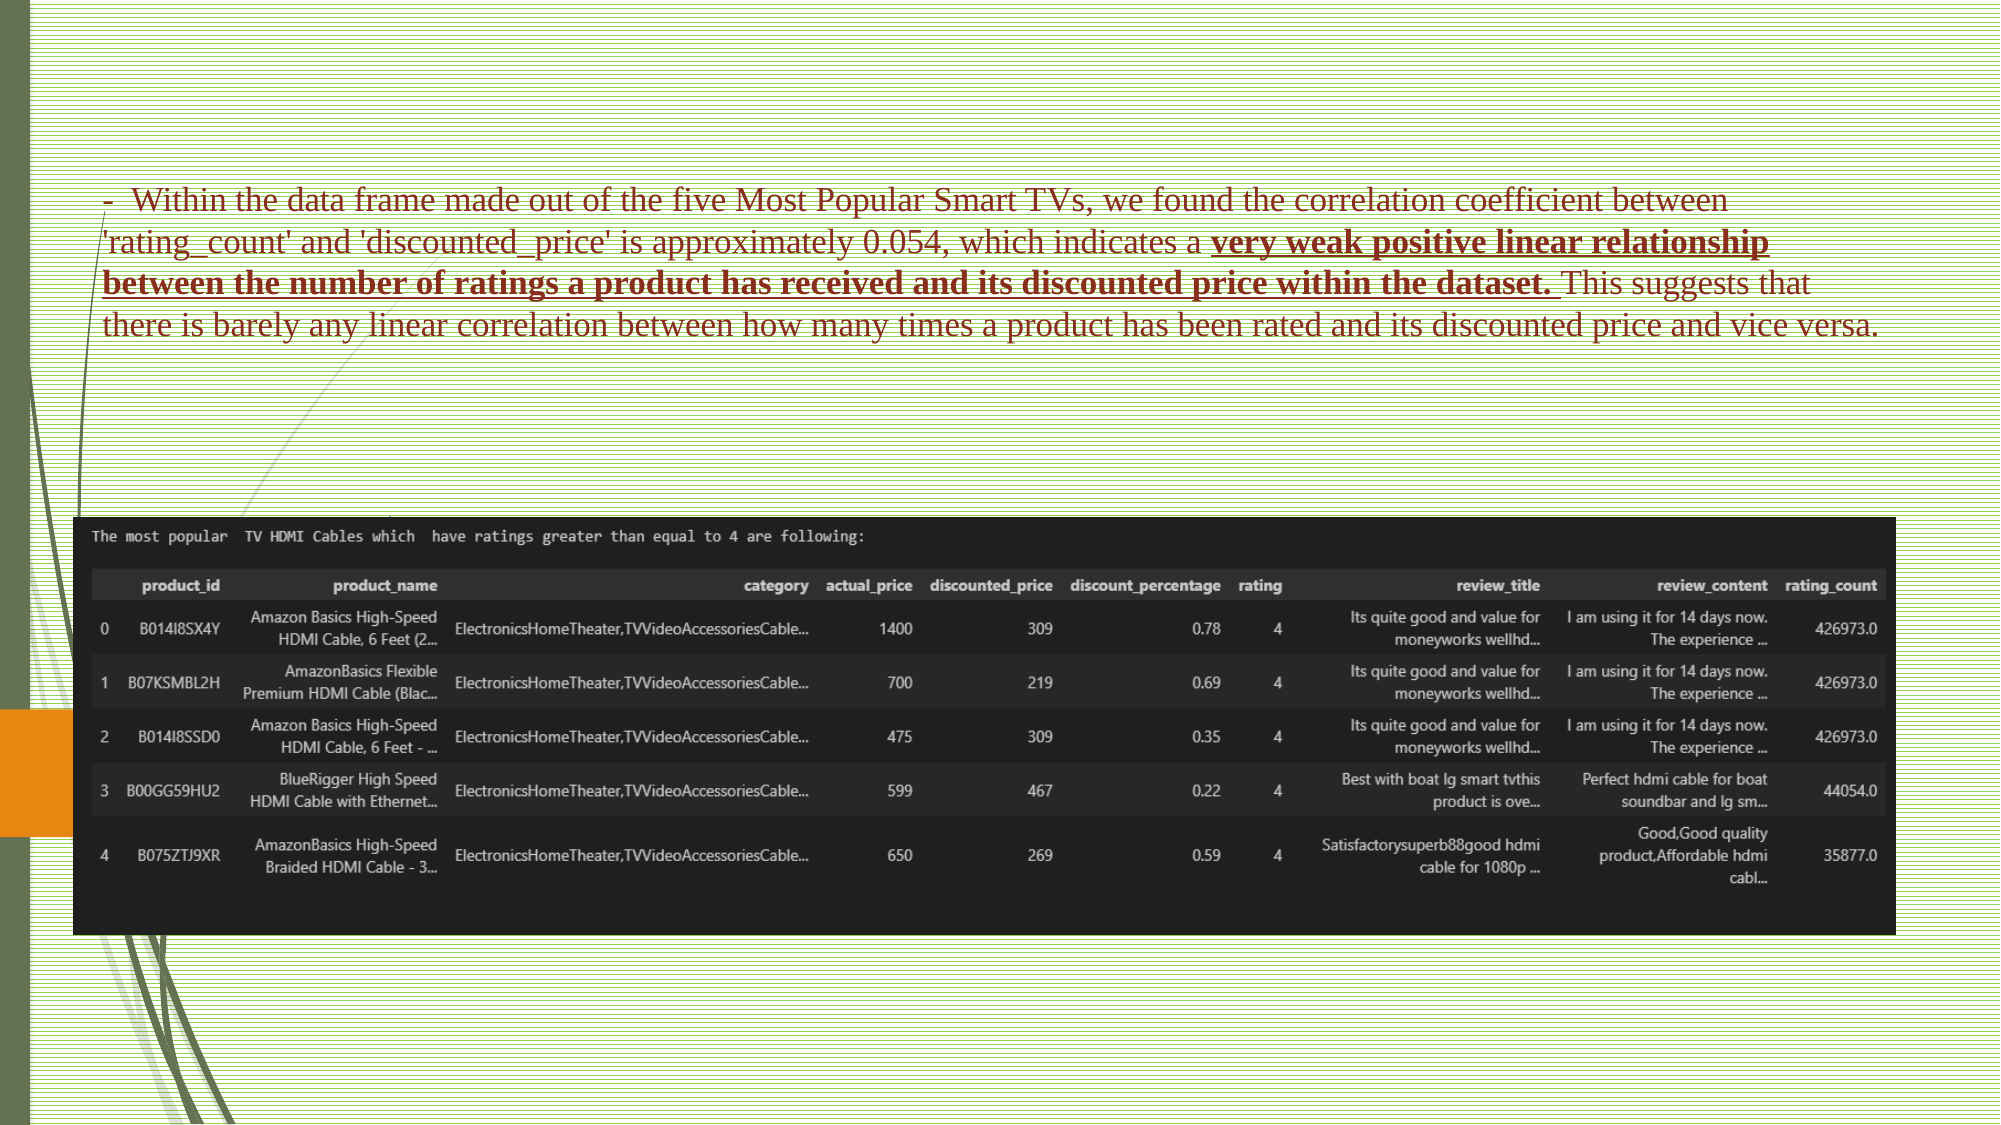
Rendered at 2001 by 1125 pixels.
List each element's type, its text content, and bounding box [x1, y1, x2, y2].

subtitle - Within the data frame made out of the five Most Popular Smart TVs, we found the correlation coefficient between 'rating_count' and 'discounted_price' is approximately 0.054, which indicates a very weak positive linear relationship between the number of ratings a product has received and its discounted price within the dataset. This suggests that there is barely any linear correlation between how many times a product has been rated and its discounted price and vice versa. [87, 168, 1896, 505]
picture [73, 516, 1896, 935]
